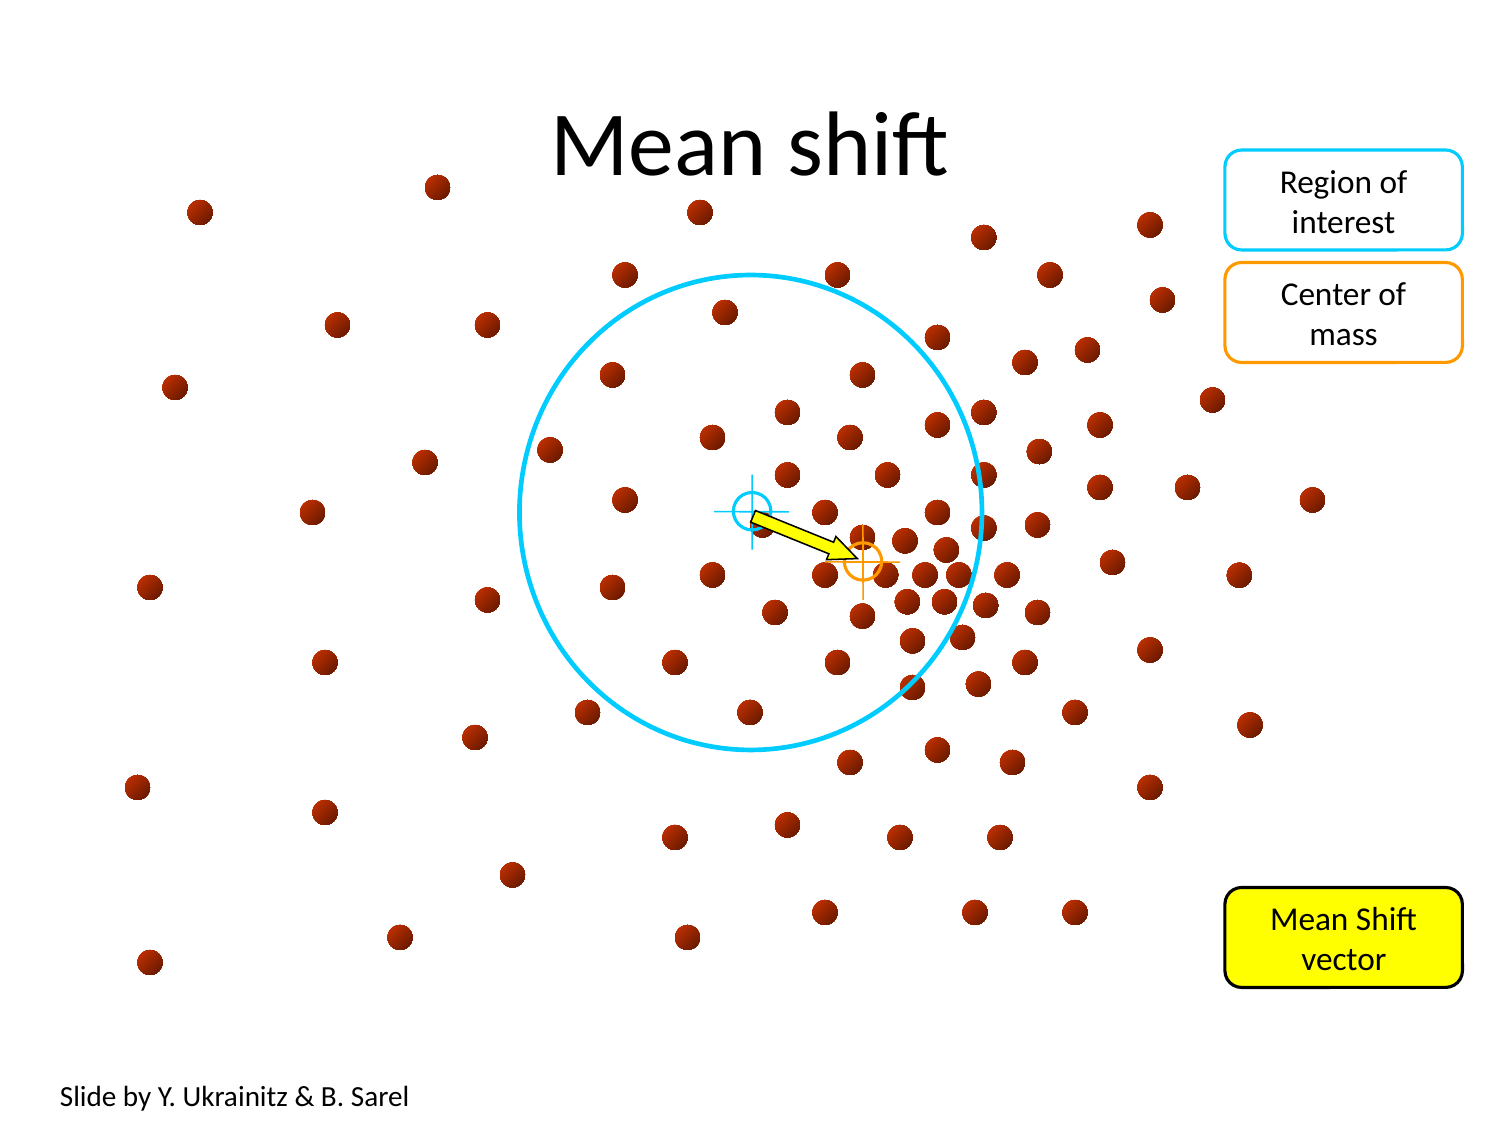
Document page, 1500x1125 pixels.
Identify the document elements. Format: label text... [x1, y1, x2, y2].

text_box [971, 233, 997, 250]
text_box Mean Shift vector [1224, 887, 1463, 988]
text_box [474, 312, 500, 338]
text_box [988, 516, 997, 540]
text_box [1025, 512, 1051, 538]
text_box [1074, 337, 1100, 363]
text_box [988, 463, 997, 487]
text_box [125, 774, 151, 800]
title Mean shift [75, 45, 1425, 233]
text_box [1100, 549, 1126, 575]
text_box [988, 593, 999, 618]
text_box [1062, 900, 1088, 925]
text_box [837, 759, 863, 775]
text_box [1037, 262, 1063, 288]
text_box [994, 562, 1020, 588]
text_box [987, 825, 1013, 850]
text_box [825, 262, 850, 273]
text_box [1012, 650, 1038, 676]
text_box [1025, 600, 1051, 625]
text_box [928, 759, 947, 763]
text_box [137, 575, 163, 601]
text_box Region of interest [1224, 149, 1463, 250]
text_box [412, 450, 438, 475]
text_box [1012, 350, 1038, 376]
text_box [1149, 287, 1175, 313]
text_box [1200, 387, 1225, 413]
text_box [675, 924, 700, 950]
text_box [312, 650, 338, 676]
text_box [1299, 487, 1325, 513]
text_box [988, 400, 997, 425]
text_box [1226, 562, 1252, 588]
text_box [519, 274, 983, 751]
text_box [462, 725, 488, 751]
text_box [999, 750, 1025, 775]
text_box [612, 262, 638, 273]
text_box [162, 375, 188, 400]
text_box [887, 825, 913, 850]
text_box [312, 800, 338, 826]
text_box [137, 950, 163, 976]
text_box Slide by Y. Ukrainitz & B. Sarel [45, 1070, 425, 1120]
text_box [1087, 474, 1113, 500]
text_box [324, 312, 350, 338]
text_box Center of mass [1224, 262, 1463, 363]
text_box [300, 500, 325, 526]
text_box [1087, 412, 1113, 438]
text_box [812, 900, 838, 925]
text_box [1026, 439, 1052, 465]
text_box [962, 900, 988, 925]
text_box [387, 924, 413, 950]
text_box [1137, 637, 1163, 663]
text_box [474, 587, 500, 613]
text_box [500, 862, 526, 888]
text_box [1137, 774, 1163, 800]
text_box [1175, 474, 1201, 500]
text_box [824, 524, 901, 601]
text_box [1062, 699, 1088, 725]
text_box [1237, 712, 1263, 738]
text_box [774, 812, 800, 838]
text_box [1140, 233, 1160, 238]
text_box [662, 825, 688, 850]
